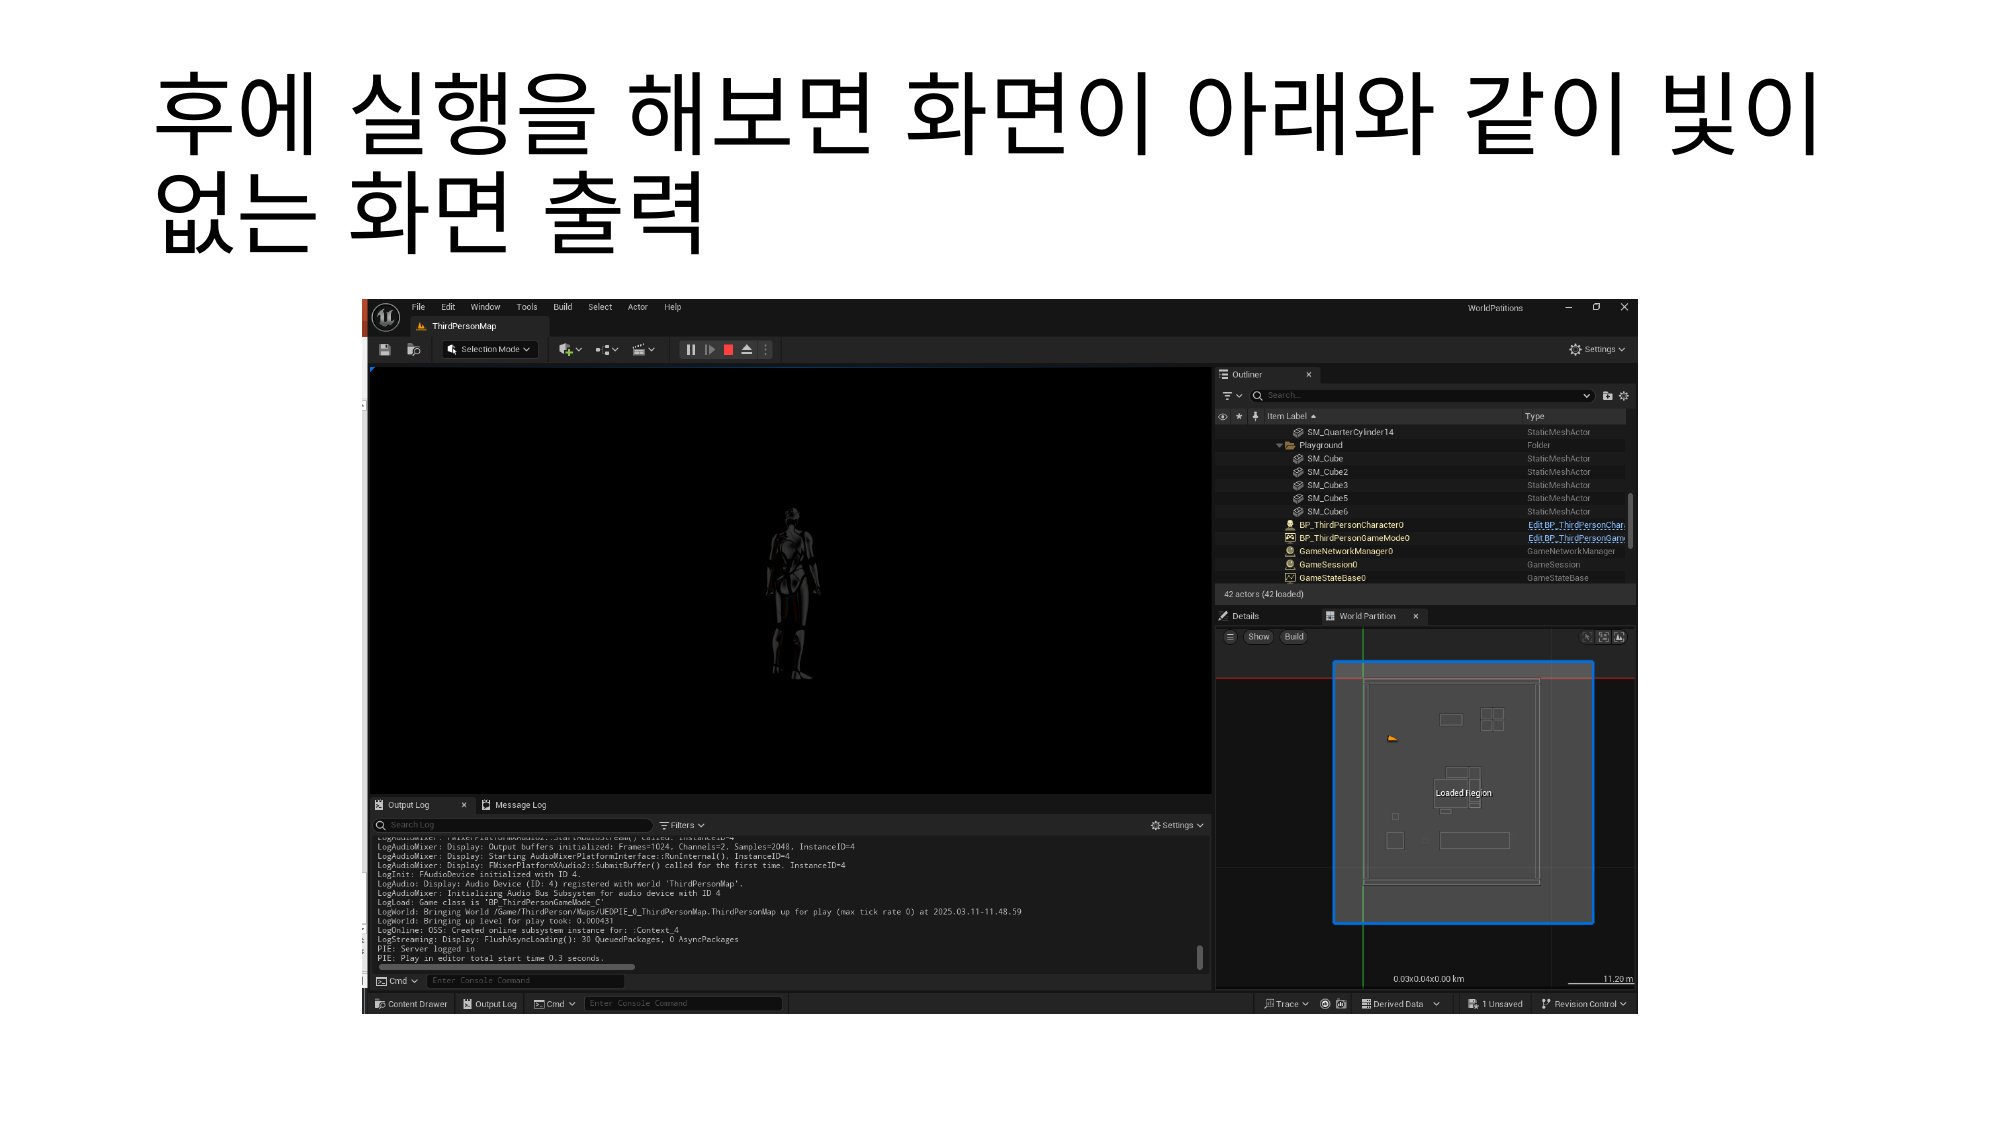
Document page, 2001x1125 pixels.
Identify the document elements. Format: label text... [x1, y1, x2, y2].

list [362, 299, 1638, 1014]
title 후에 실행을 해보면 화면이 아래와 같이 빛이 없는 화면 출력 [137, 59, 1863, 278]
